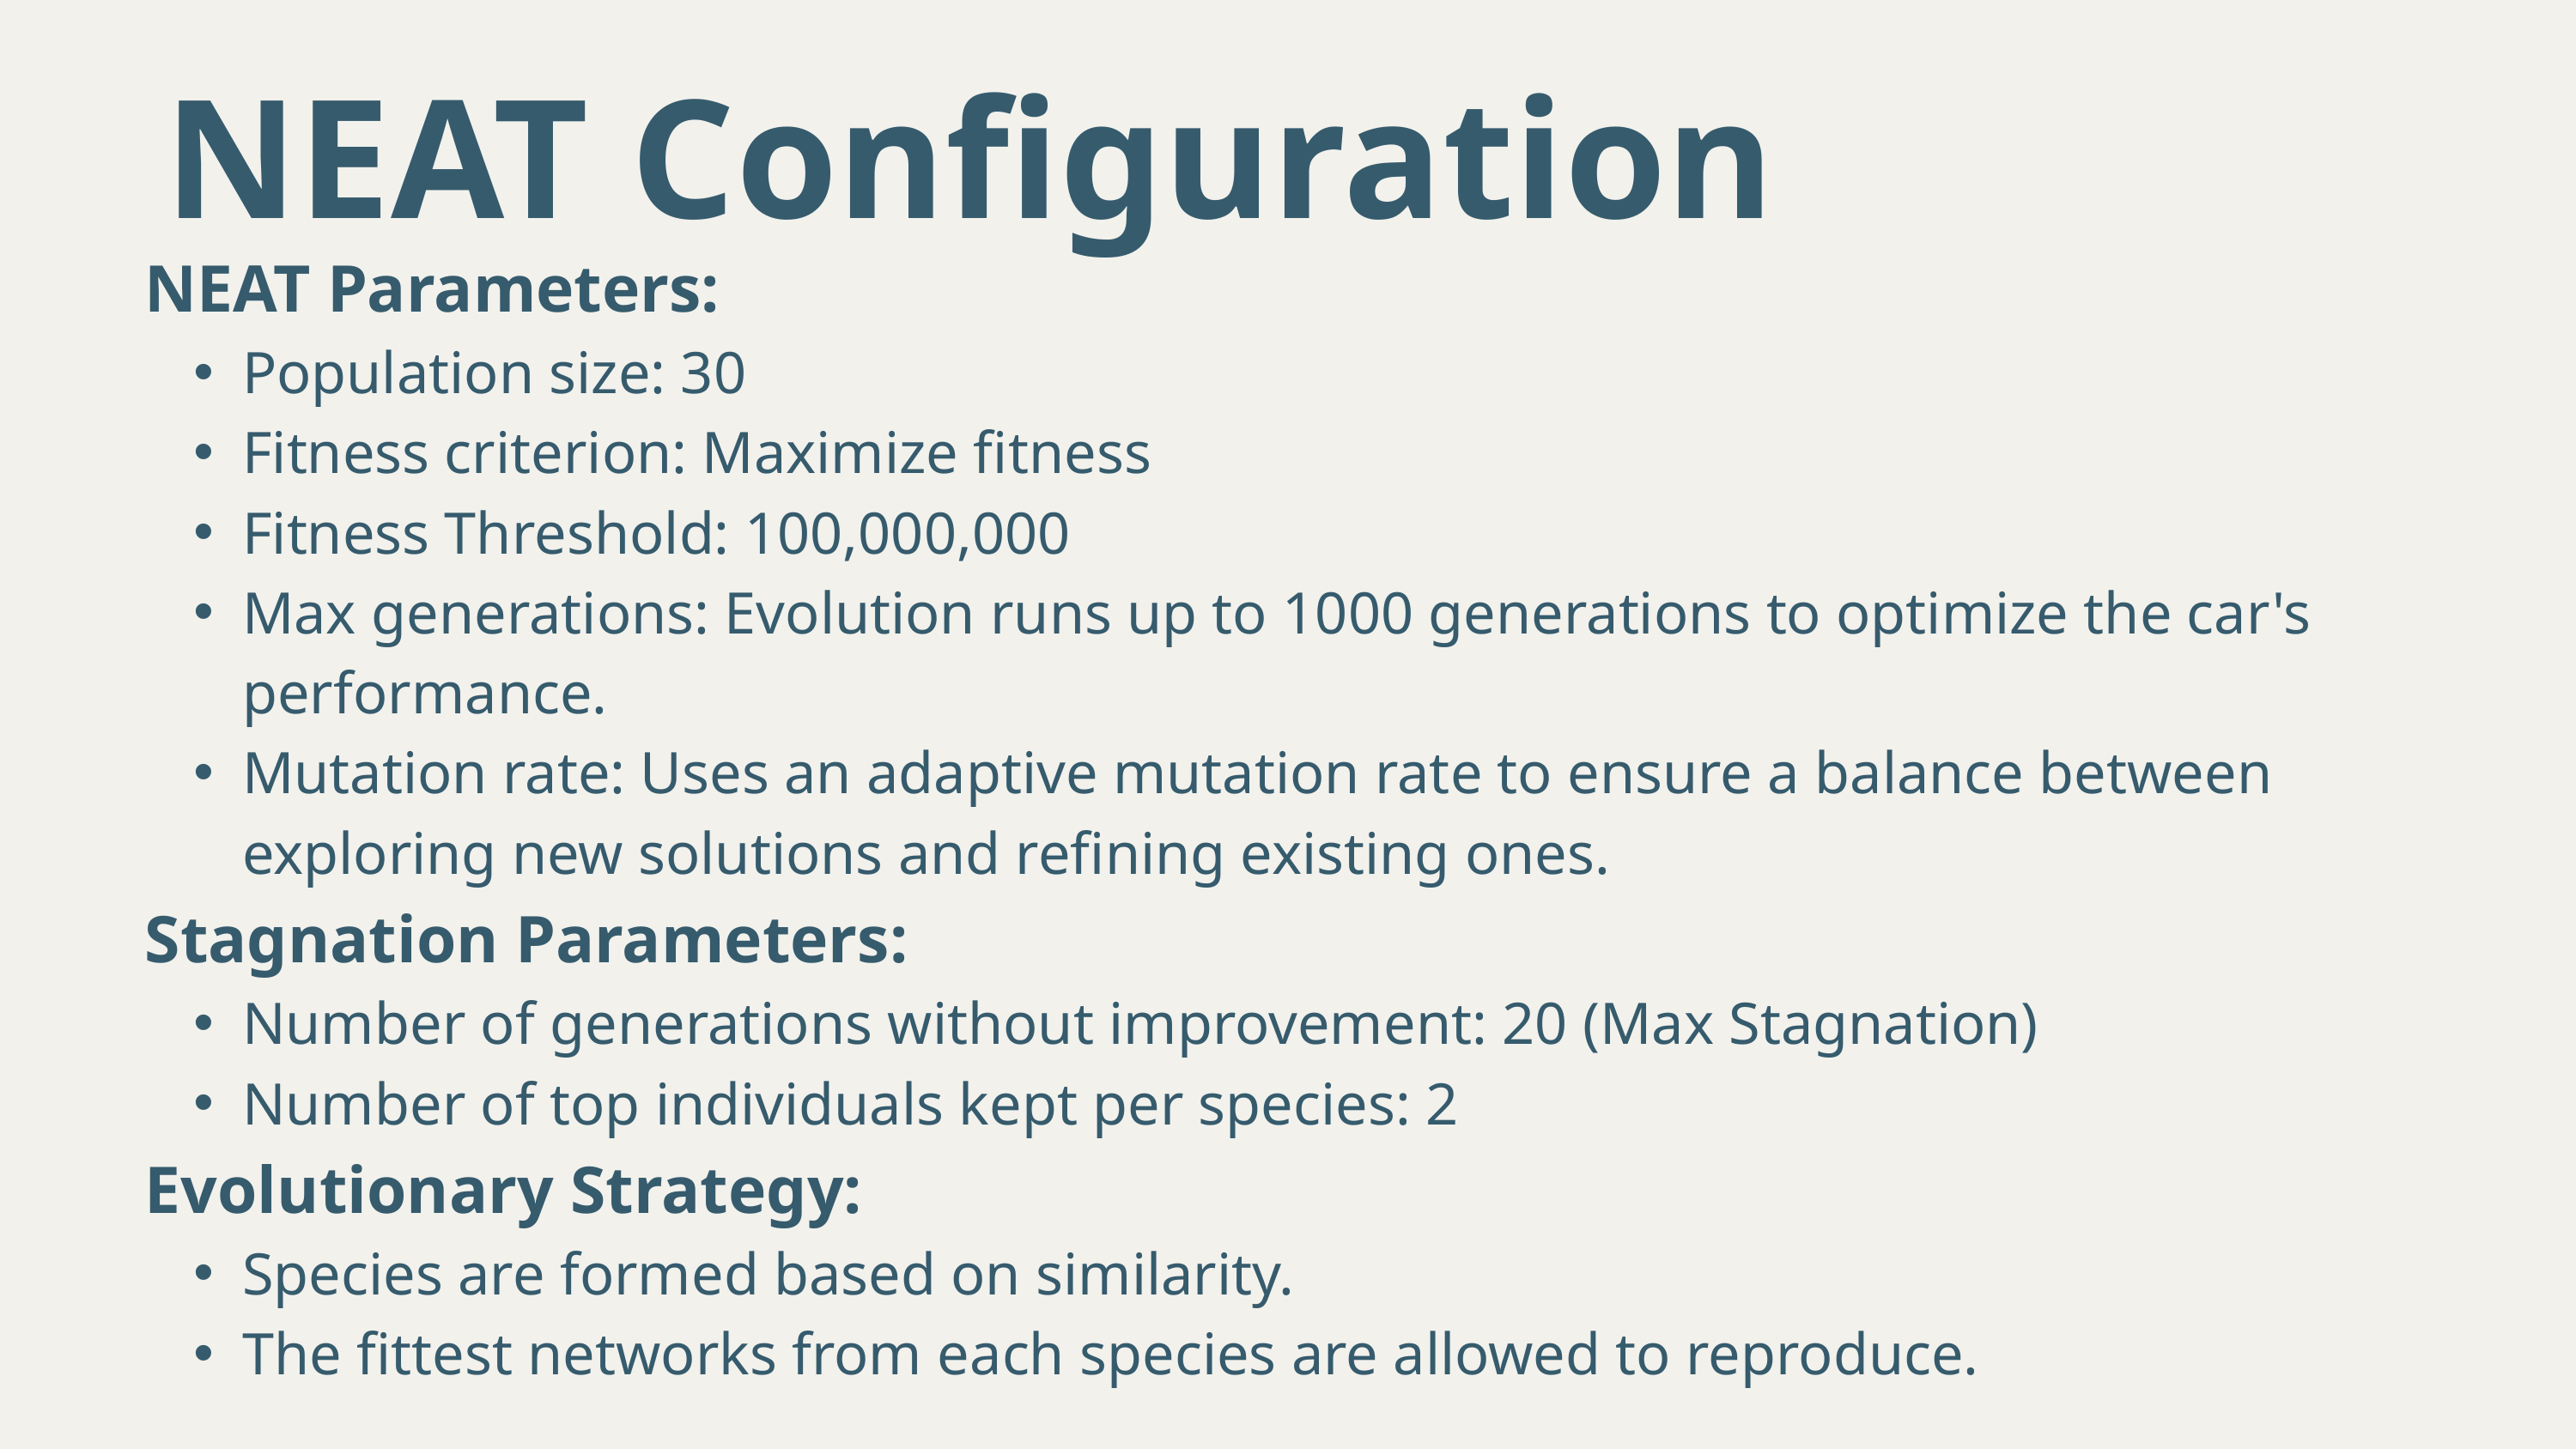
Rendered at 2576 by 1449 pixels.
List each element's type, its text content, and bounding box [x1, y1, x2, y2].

text_box NEAT Parameters: Population size: 30 Fitness criterion: Maximize fitness Fitness Threshold: 100,000,000 Max generations: Evolution runs up to 1000 generations to optimize the car's performance. Mutation rate: Uses an adaptive mutation rate to ensure a balance between exploring new solutions and refining existing ones. Stagnation Parameters: Number of generations without improvement: 20 (Max Stagnation) Number of top individuals kept per species: 2 Evolutionary Strategy: Species are formed based on similarity. The fittest networks from each species are allowed to reproduce. [144, 234, 2432, 1449]
text_box NEAT Configuration [144, 21, 1796, 252]
